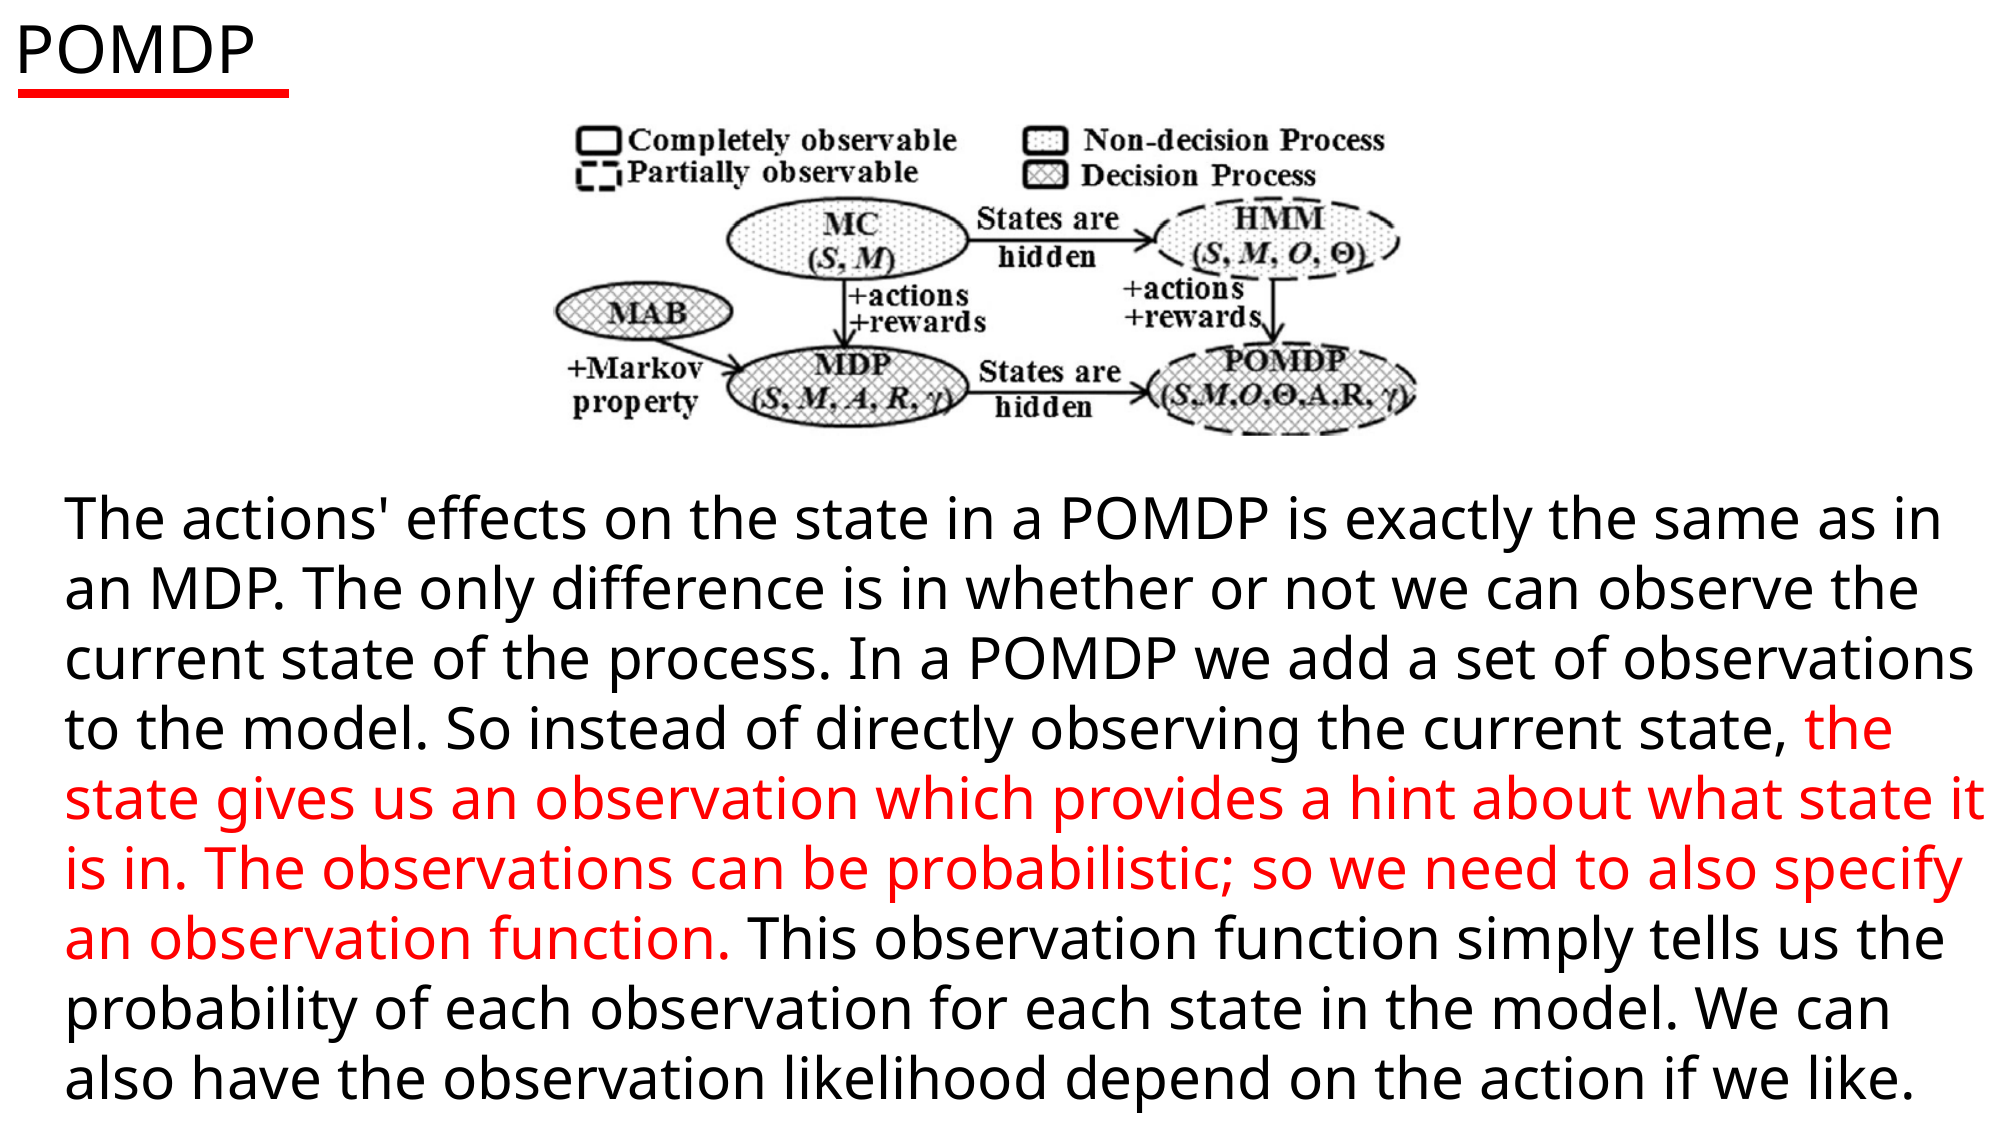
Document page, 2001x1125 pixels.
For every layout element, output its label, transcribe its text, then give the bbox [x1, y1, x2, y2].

text_box POMDP [0, 0, 1129, 95]
text_box The actions' effects on the state in a POMDP is exactly the same as in an MDP. The only difference is in whether or not we can observe the current state of the process. In a POMDP we add a set of observations to the model. So instead of directly observing the current state, the state gives us an observation which provides a hint about what state it is in. The observations can be probabilistic; so we need to also specify an observation function. This observation function simply tells us the probability of each observation for each state in the model. We can also have the observation likelihood depend on the action if we like. [49, 473, 2000, 1125]
picture [549, 93, 1442, 444]
